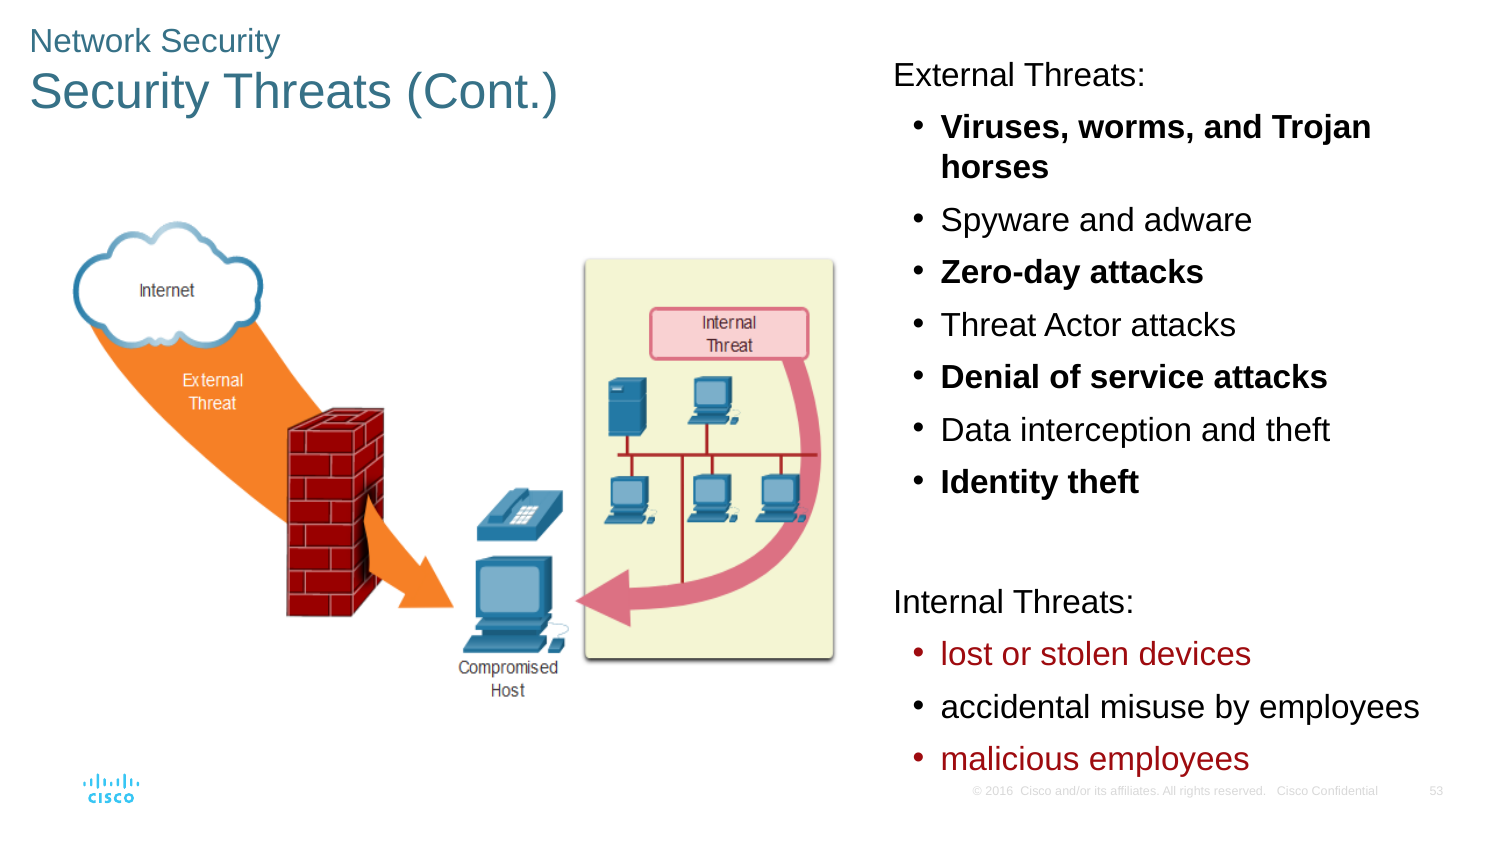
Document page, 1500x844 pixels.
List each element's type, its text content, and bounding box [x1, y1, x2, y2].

picture [56, 216, 855, 707]
title Network Security Security Threats (Cont.) [14, 6, 855, 131]
list External Threats: Viruses, worms, and Trojan horses Spyware and adware Zero-day attacks Threat Actor attacks Denial of service attacks Data interception and theft Identity theft Internal Threats: lost or stolen devices accidental misuse by employees malicious employees [854, 45, 1458, 759]
